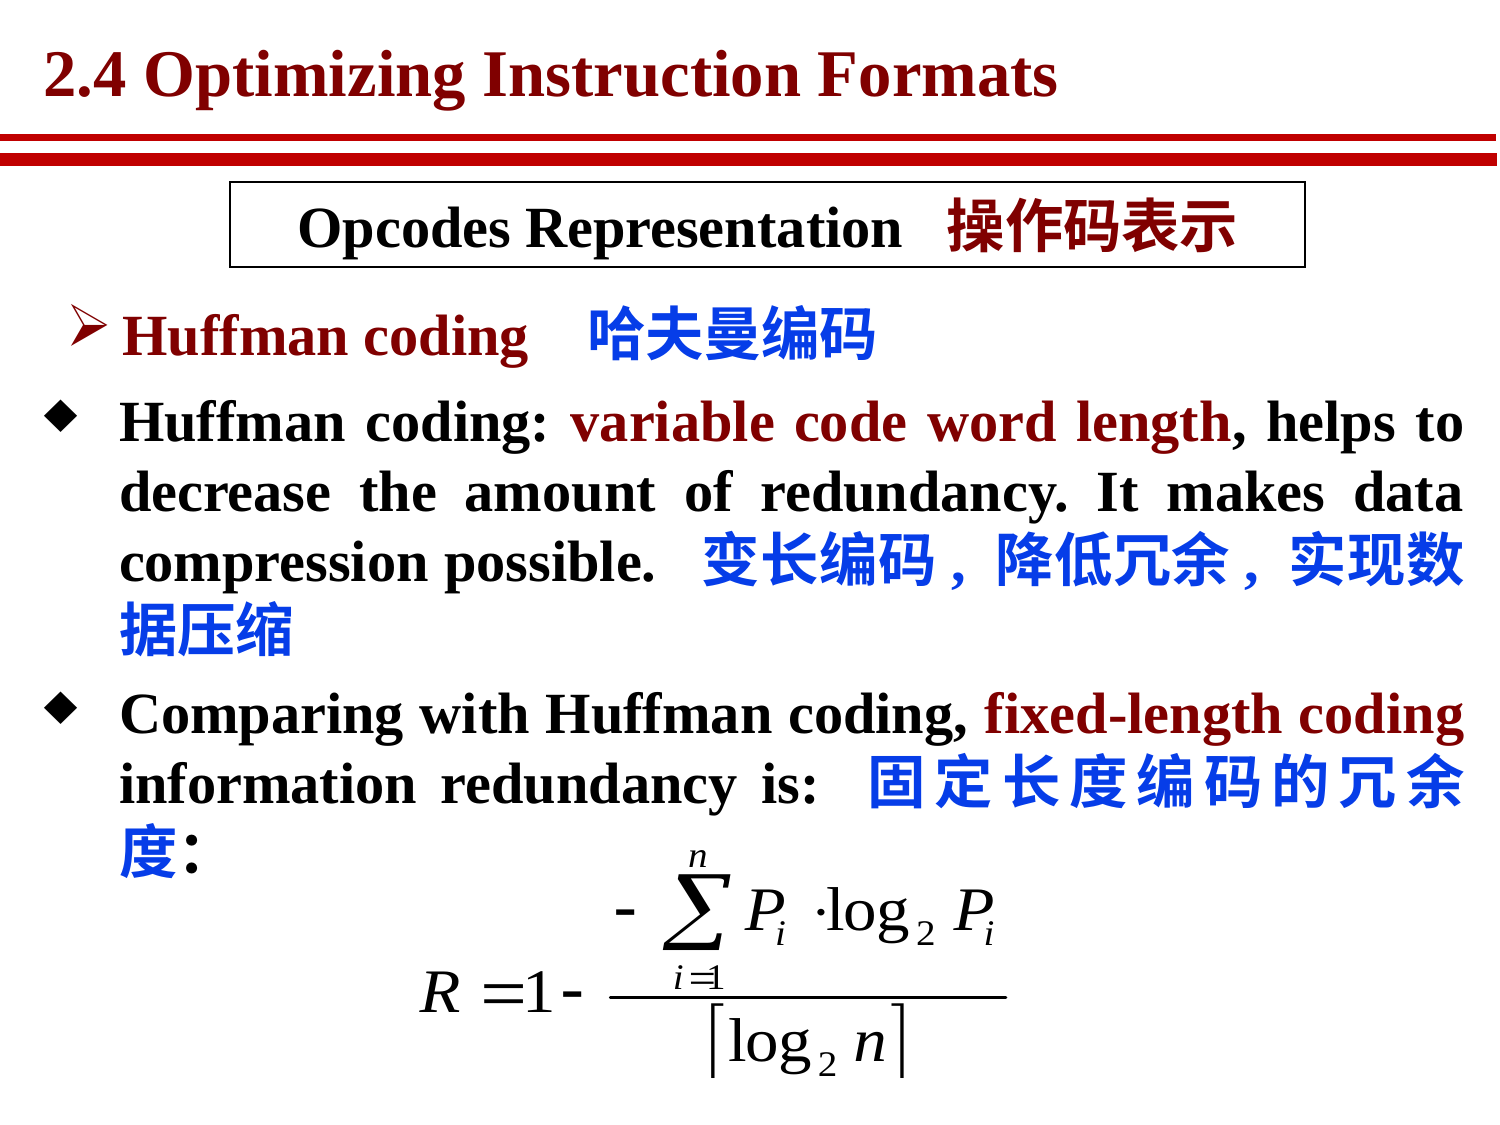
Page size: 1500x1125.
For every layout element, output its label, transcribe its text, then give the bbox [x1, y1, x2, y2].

text_box Huffman coding 哈夫曼编码 [51, 290, 1484, 375]
text_box Opcodes Representation 操作码表示 [230, 181, 1306, 268]
text_box Huffman coding: variable code word length, helps to decrease the amount of redundancy. It makes data compression possible. 变长编码, 降低冗余, 实现数据压缩 Comparing with Huffman coding, fixed-length coding information redundancy is: 固定长度编码的冗余度： [29, 375, 1480, 1057]
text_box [407, 826, 1022, 1091]
title 2.4 Optimizing Instruction Formats [33, 36, 1096, 116]
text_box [0, 137, 1498, 160]
